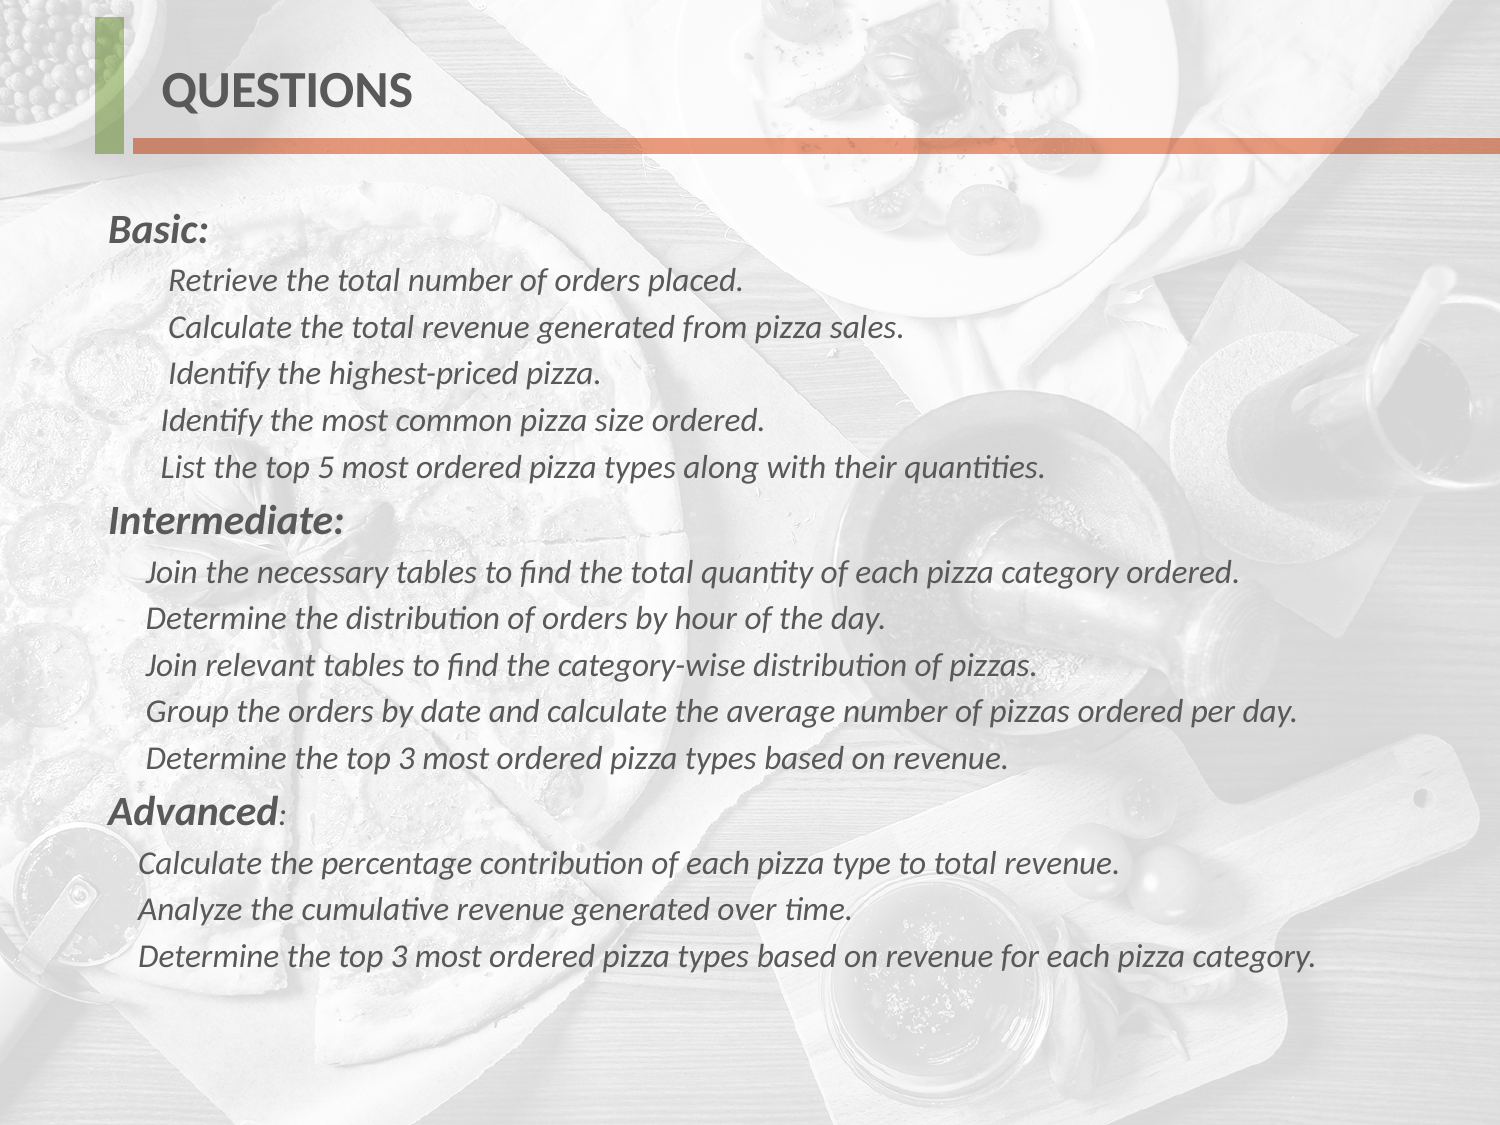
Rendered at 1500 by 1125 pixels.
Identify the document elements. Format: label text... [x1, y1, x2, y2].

picture [0, 0, 1500, 1125]
list Basic: Retrieve the total number of orders placed. Calculate the total revenue generated from pizza sales. Identify the highest-priced pizza. Identify the most common pizza size ordered. List the top 5 most ordered pizza types along with their quantities. Intermediate: Join the necessary tables to find the total quantity of each pizza category ordered. Determine the distribution of orders by hour of the day. Join relevant tables to find the category-wise distribution of pizzas. Group the orders by date and calculate the average number of pizzas ordered per day. Determine the top 3 most ordered pizza types based on revenue. Advanced: Calculate the percentage contribution of each pizza type to total revenue. Analyze the cumulative revenue generated over time. Determine the top 3 most ordered pizza types based on revenue for each pizza category. [93, 194, 1459, 991]
title QUESTIONS [146, 21, 1446, 152]
